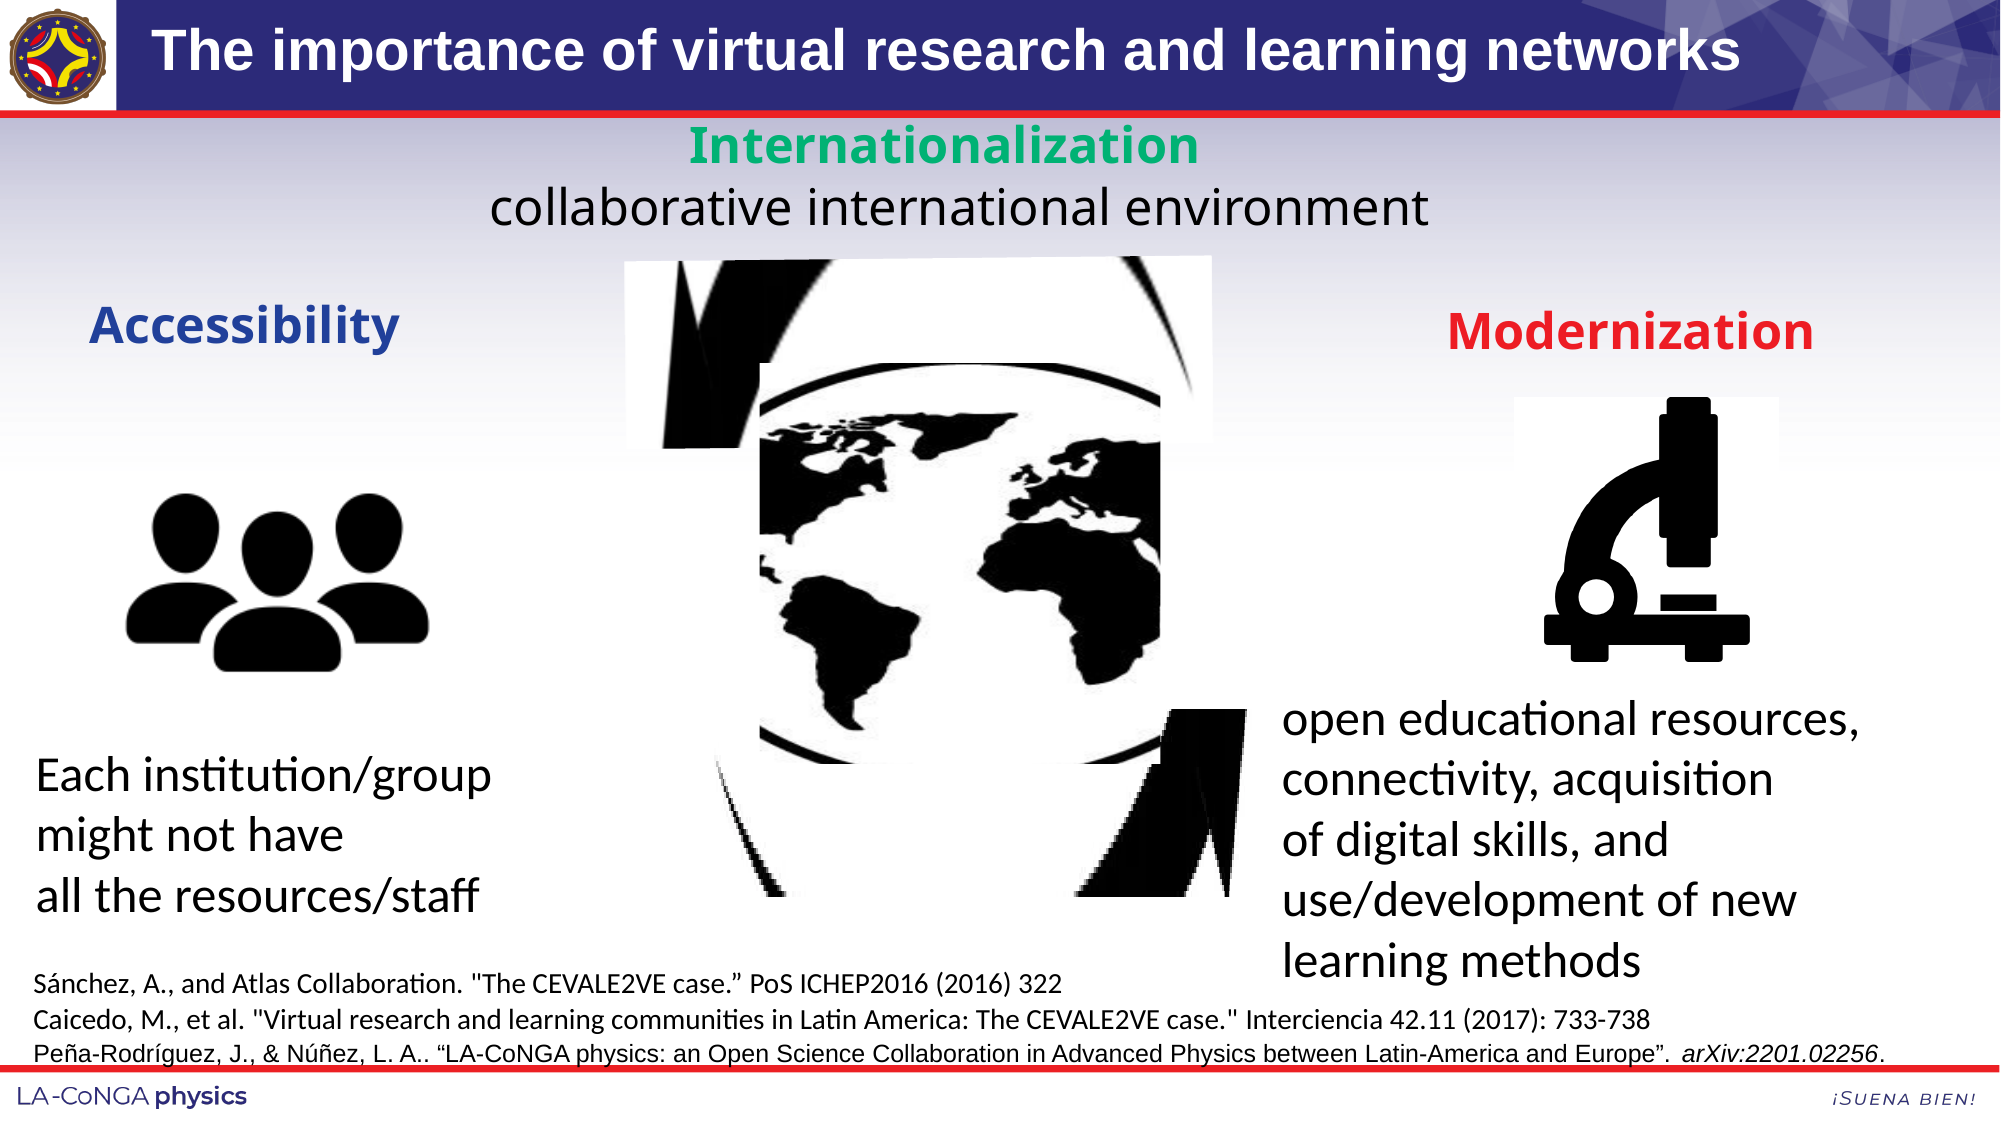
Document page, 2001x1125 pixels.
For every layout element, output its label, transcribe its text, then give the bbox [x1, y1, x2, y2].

text_box Accessibility [71, 283, 482, 362]
picture [0, 118, 2001, 897]
text_box Each institution/group might not have all the resources/staff [17, 732, 615, 926]
text_box Sánchez, A., and Atlas Collaboration. "The CEVALE2VE case.” PoS ICHEP2016 (2016) 322 Caicedo, M., et al. "Virtual research and learning communities in Latin America: The CEVALE2VE case." Interciencia 42.11 (2017): 733-738 Peña-Rodríguez, J., & Núñez, L. A.. “LA-CoNGA physics: an Open Science Collaboration in Advanced Physics between Latin-America and Europe”. arXiv:2201.02256. [15, 955, 1959, 1096]
text_box Internationalization [671, 104, 1286, 165]
picture [15, 1096, 247, 1111]
picture [8, 7, 107, 106]
text_box collaborative international environment [471, 165, 1509, 243]
text_box Modernization [1428, 290, 1896, 426]
picture [1829, 1089, 1980, 1109]
title The importance of virtual research and learning networks [136, 12, 1862, 101]
text_box open educational resources, connectivity, acquisition of digital skills, and use/development of new learning methods [1264, 675, 2000, 1010]
picture [1535, 0, 2001, 110]
